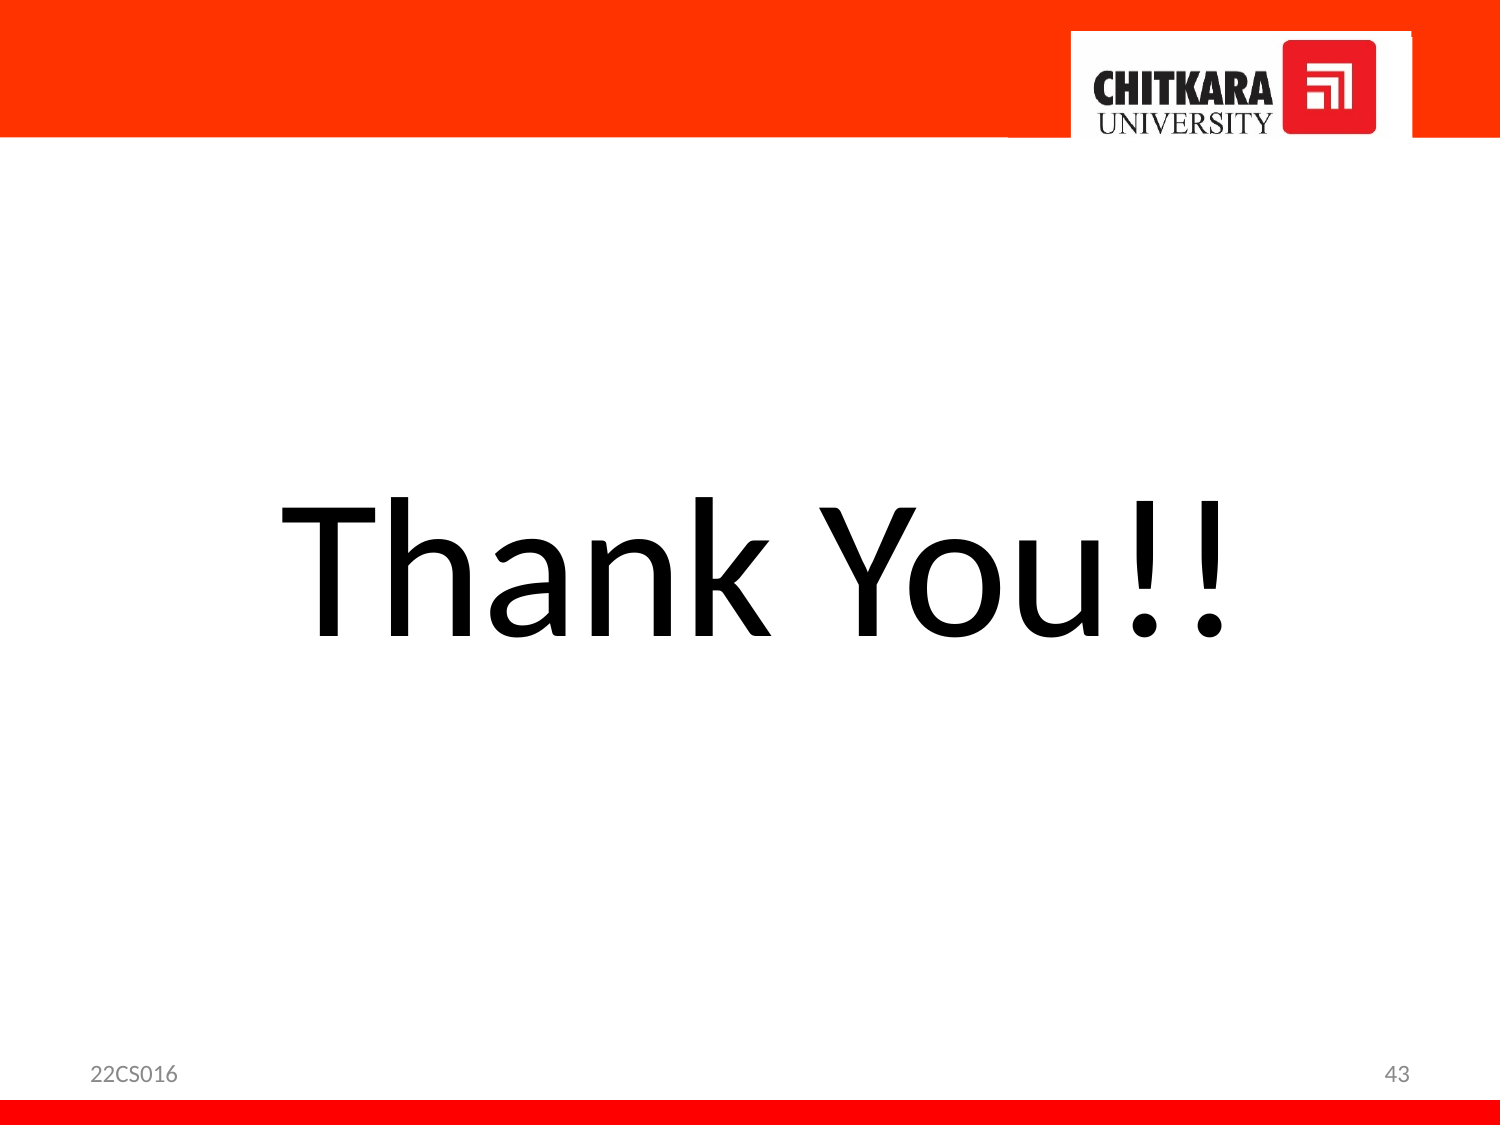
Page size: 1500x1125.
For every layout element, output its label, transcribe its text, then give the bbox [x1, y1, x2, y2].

slide_number 43 [1074, 1042, 1425, 1103]
picture [1074, 37, 1391, 138]
list Thank You!! [23, 166, 1482, 1055]
slide_number 22CS016 [75, 1042, 425, 1103]
